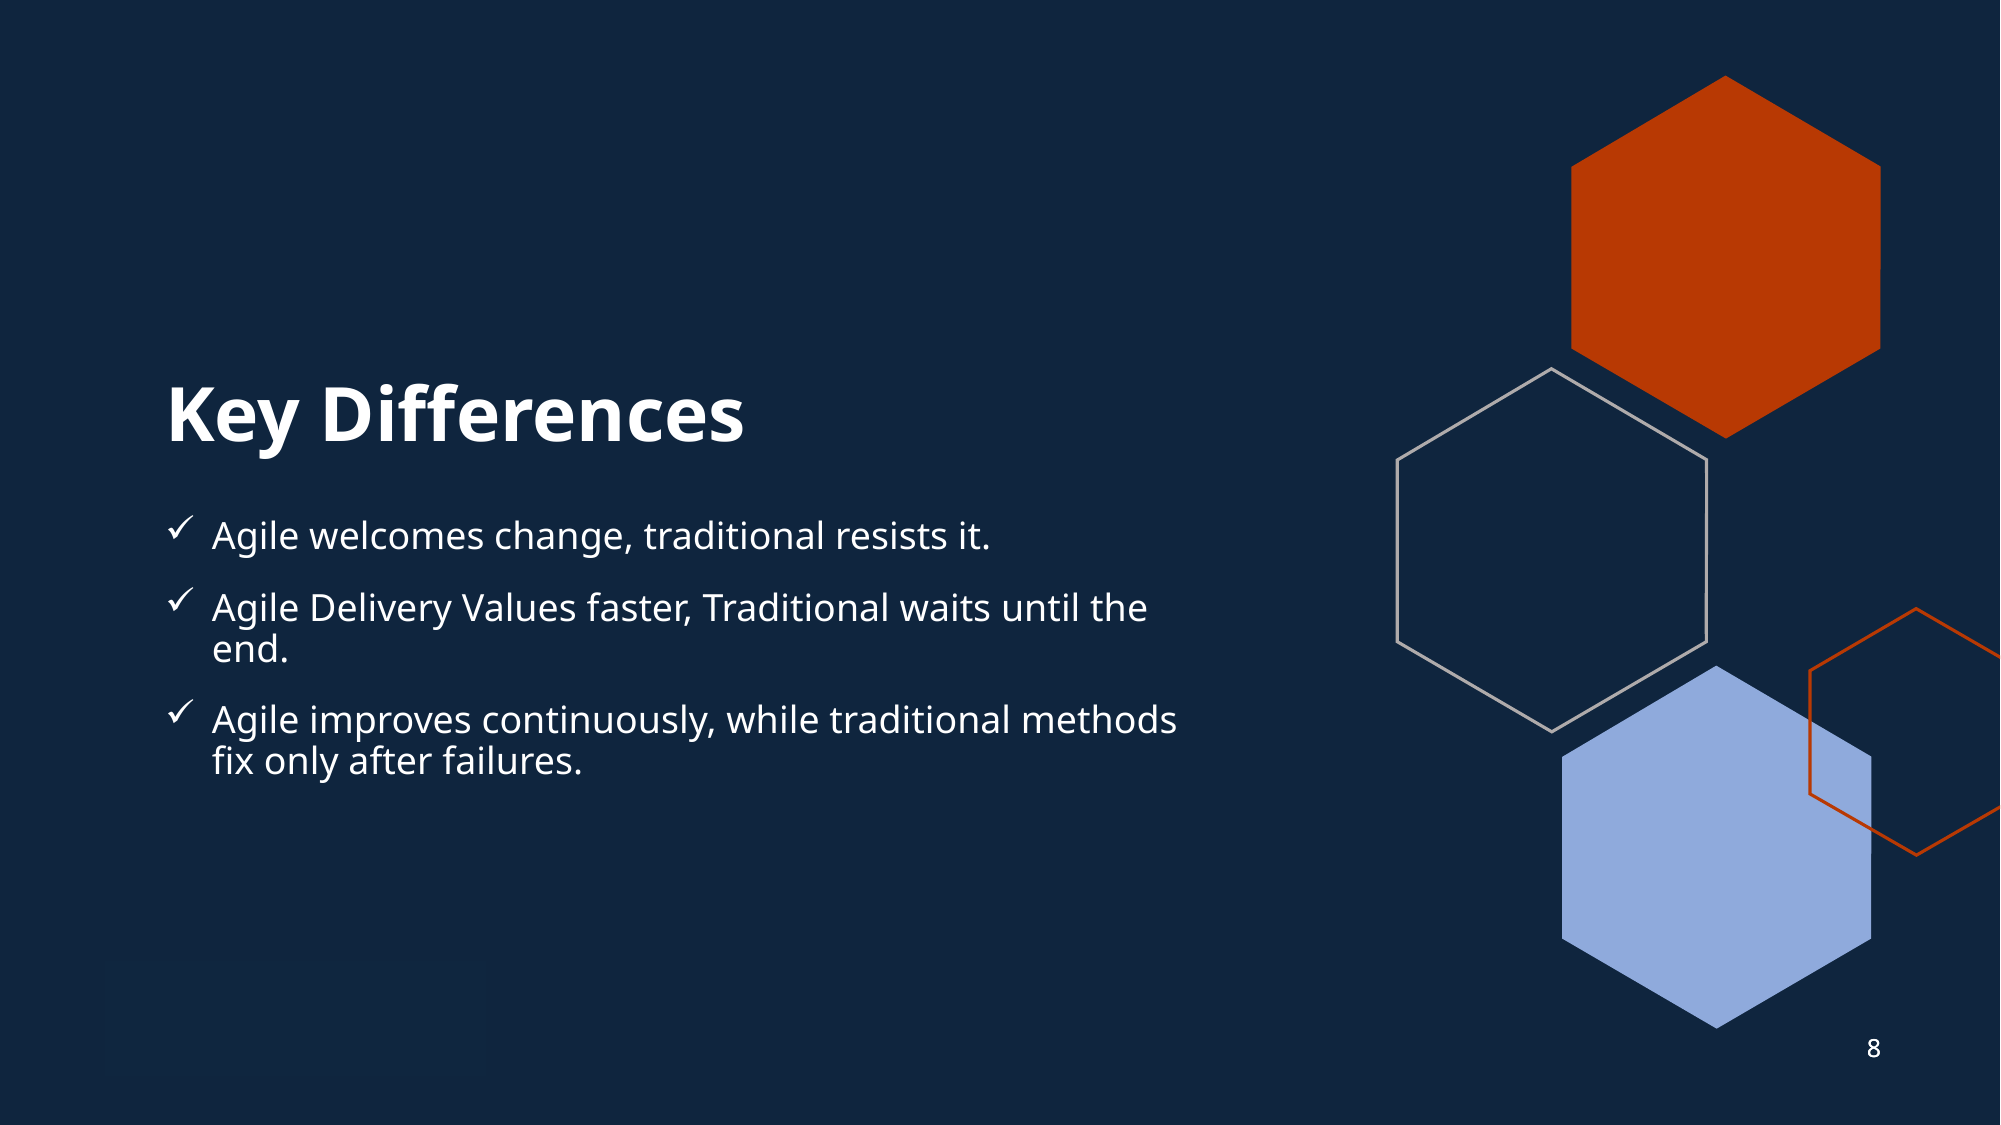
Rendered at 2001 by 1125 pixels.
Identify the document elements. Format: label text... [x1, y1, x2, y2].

title Key Differences [150, 173, 1320, 465]
slide_number 8 [1836, 1020, 1912, 1080]
list Agile welcomes change, traditional resists it. Agile Delivery Values faster, Traditional waits until the end. Agile improves continuously, while traditional methods fix only after failures. [150, 510, 1246, 945]
